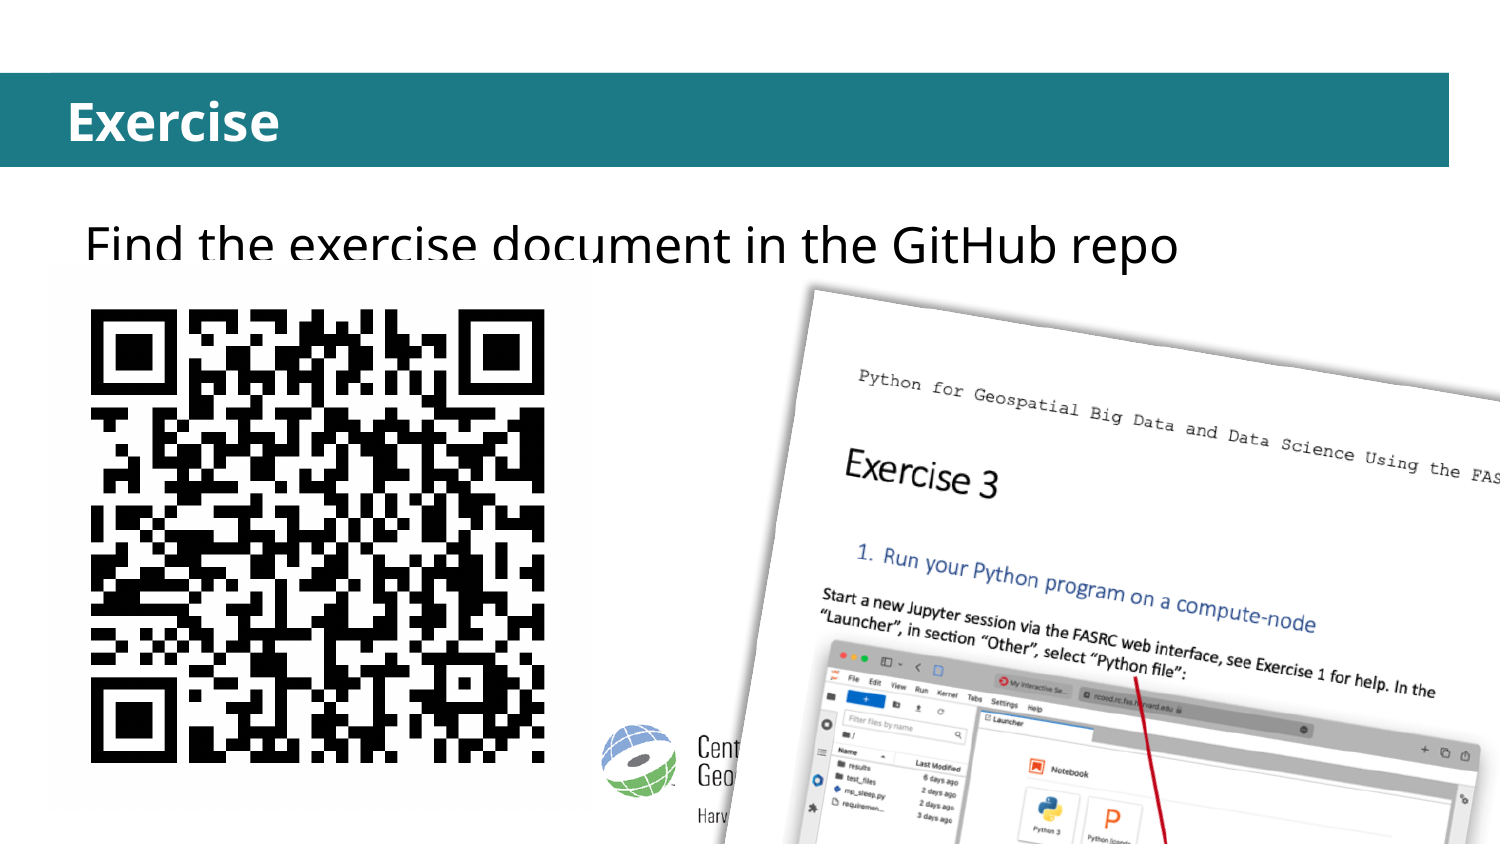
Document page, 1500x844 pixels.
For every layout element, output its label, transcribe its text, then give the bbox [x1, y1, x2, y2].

title Exercise [51, 72, 1449, 167]
list Find the exercise document in the GitHub repo [51, 189, 1449, 701]
picture [41, 260, 594, 812]
picture [601, 291, 1500, 844]
